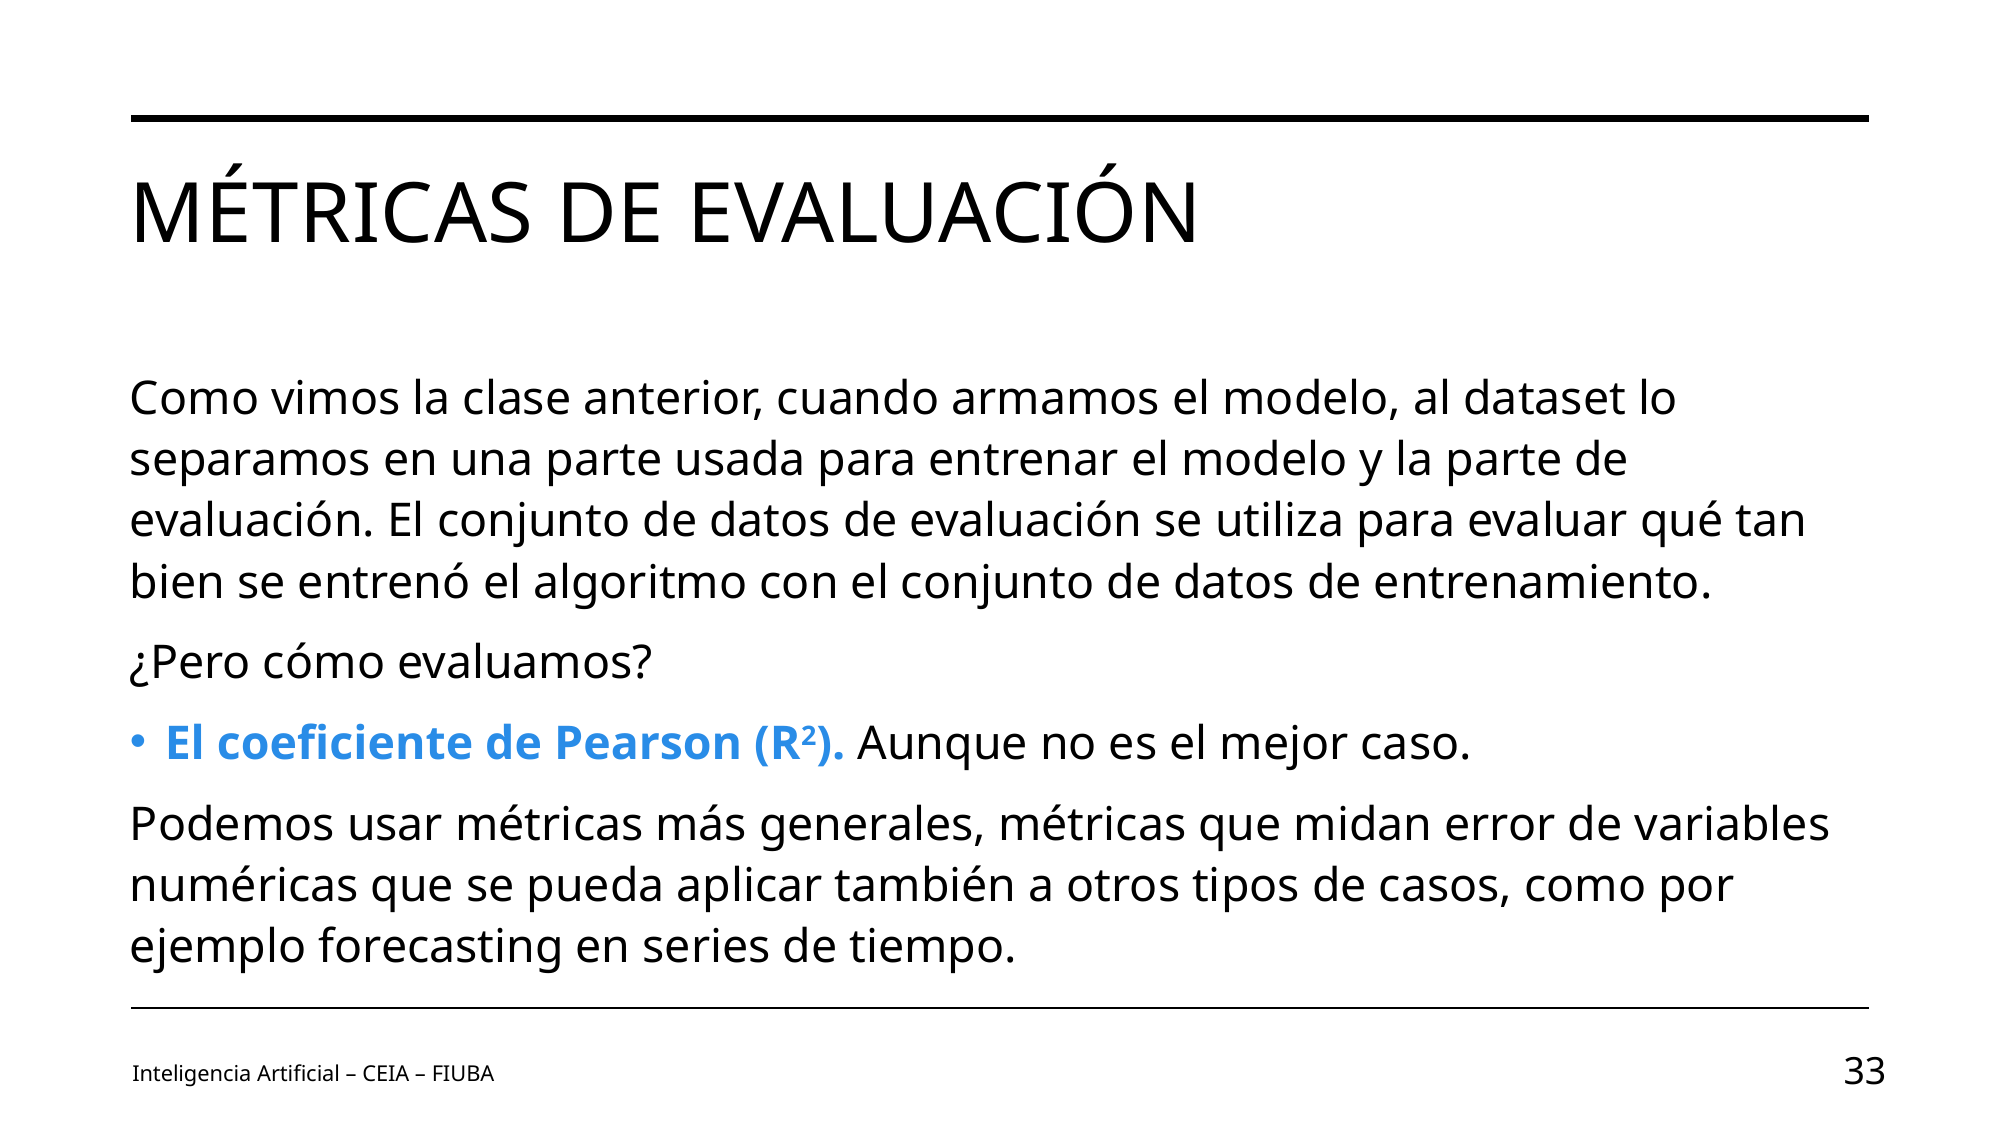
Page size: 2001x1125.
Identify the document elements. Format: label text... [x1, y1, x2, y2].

footer Inteligencia Artificial – CEIA – FIUBA [117, 1042, 862, 1103]
slide_number 33 [1791, 1042, 1902, 1103]
list Como vimos la clase anterior, cuando armamos el modelo, al dataset lo separamos en una parte usada para entrenar el modelo y la parte de evaluación. El conjunto de datos de evaluación se utiliza para evaluar qué tan bien se entrenó el algoritmo con el conjunto de datos de entrenamiento. ¿Pero cómo evaluamos? El coeficiente de Pearson (R2). Aunque no es el mejor caso. Podemos usar métricas más generales, métricas que midan error de variables numéricas que se pueda aplicar también a otros tipos de casos, como por ejemplo forecasting en series de tiempo. [114, 354, 1869, 989]
title Métricas de evaluación [114, 151, 1869, 290]
